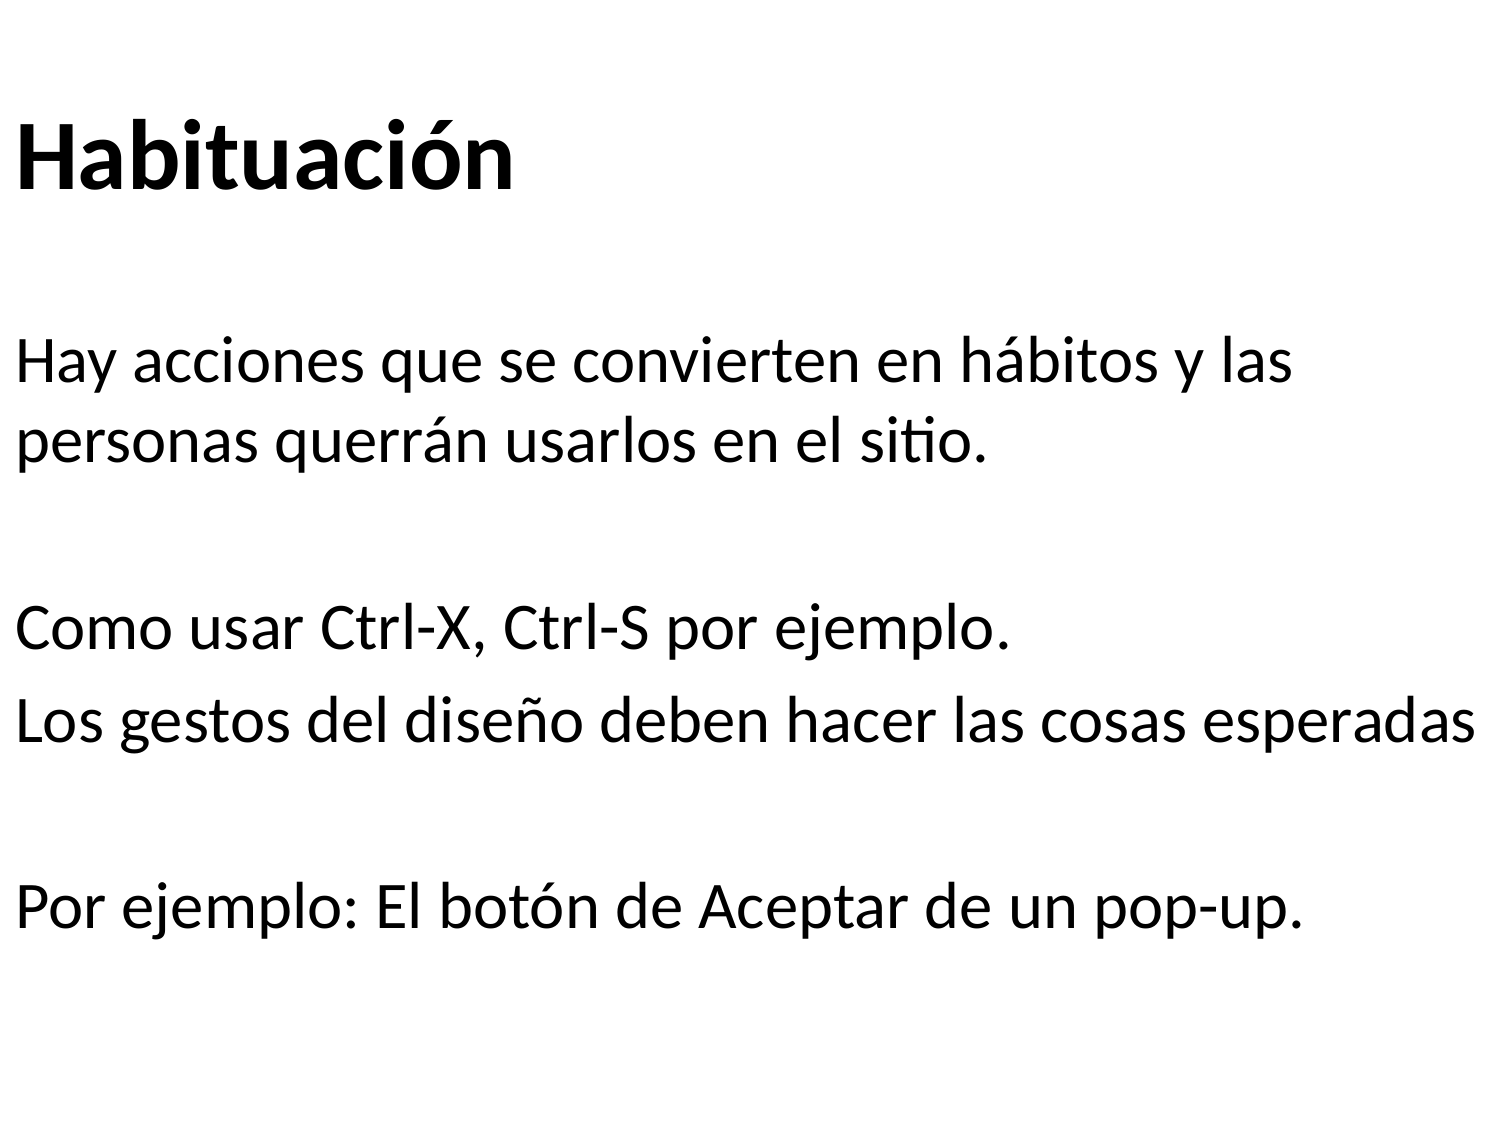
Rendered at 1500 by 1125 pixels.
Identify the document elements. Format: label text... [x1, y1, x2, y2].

list Habituación Hay acciones que se convierten en hábitos y las personas querrán usarlos en el sitio. Como usar Ctrl-X, Ctrl-S por ejemplo. Los gestos del diseño deben hacer las cosas esperadas Por ejemplo: El botón de Aceptar de un pop-up. [0, 0, 1500, 1125]
